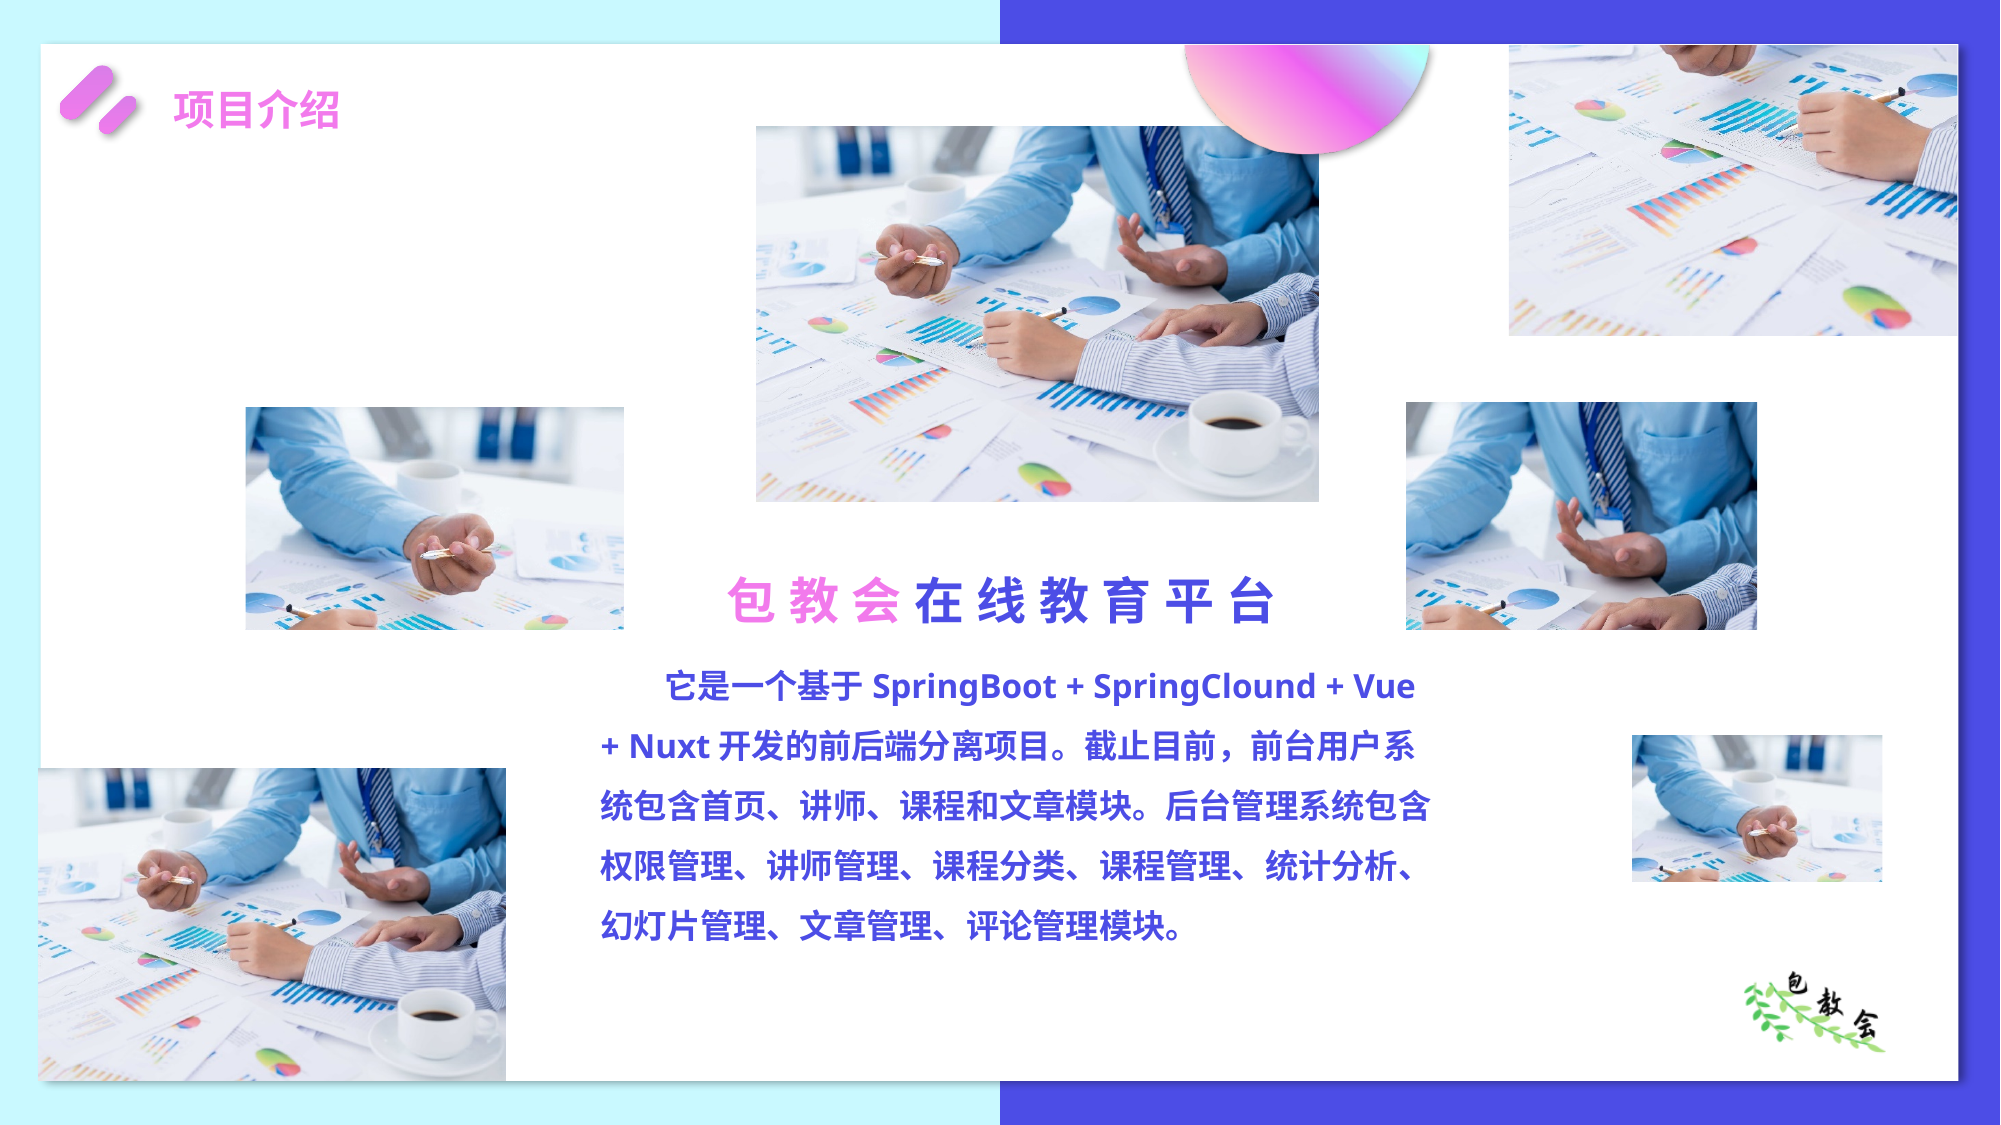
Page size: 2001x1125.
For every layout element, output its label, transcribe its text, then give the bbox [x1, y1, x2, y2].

text_box 包教会在线教育平台 [712, 562, 1319, 637]
picture [38, 0, 1961, 1081]
text_box 它是一个基于SpringBoot + SpringClound + Vue + Nuxt开发的前后端分离项目。截止目前，前台用户系统包含首页、讲师、课程和文章模块。后台管理系统包含权限管理、讲师管理、课程分类、课程管理、统计分析、幻灯片管理、文章管理、评论管理模块。 [585, 637, 1451, 953]
